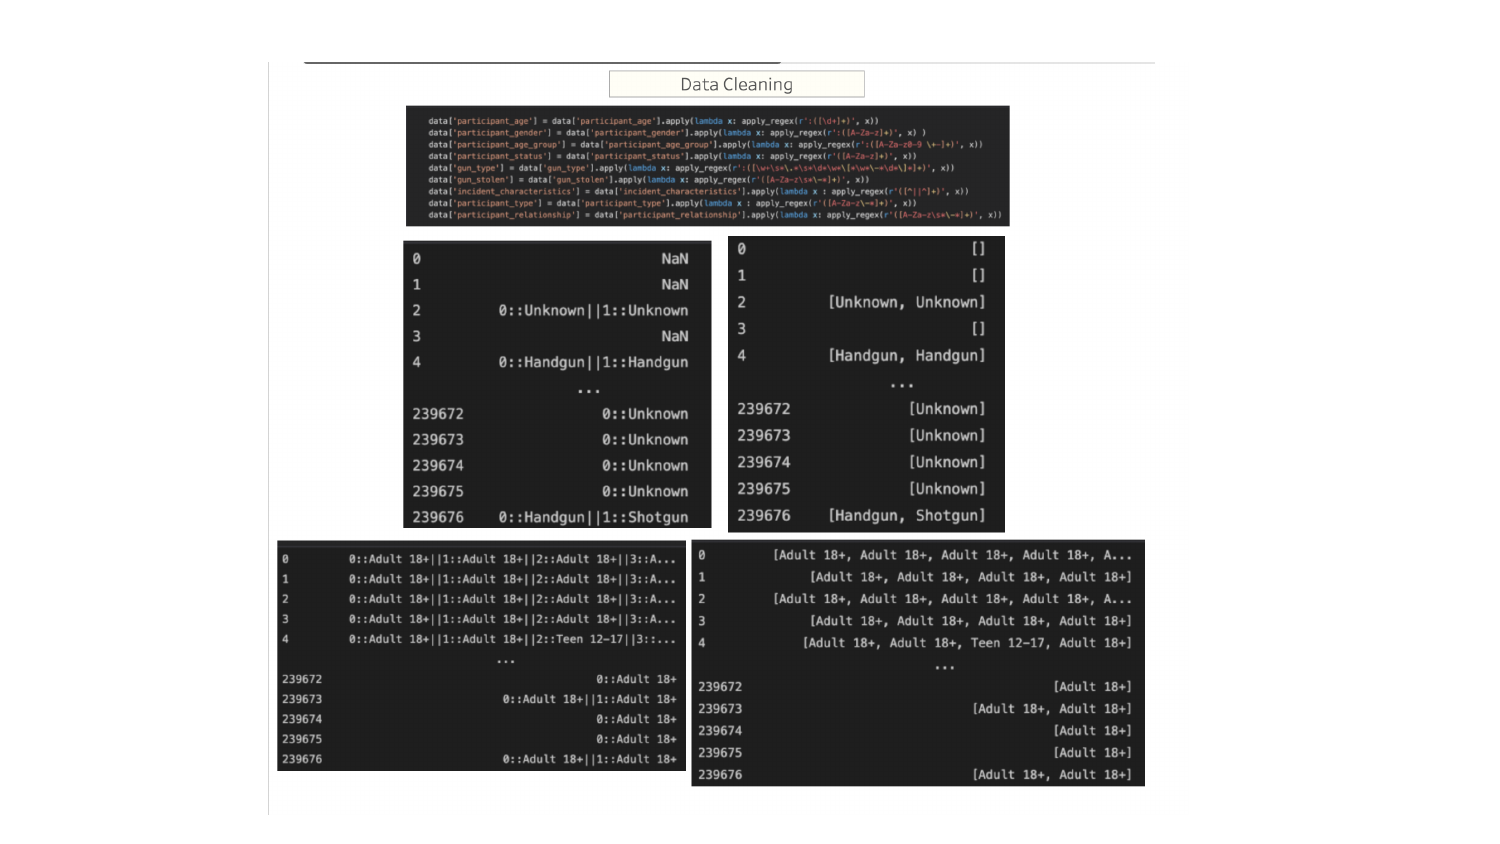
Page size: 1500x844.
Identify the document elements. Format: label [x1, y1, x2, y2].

picture [268, 62, 1189, 816]
